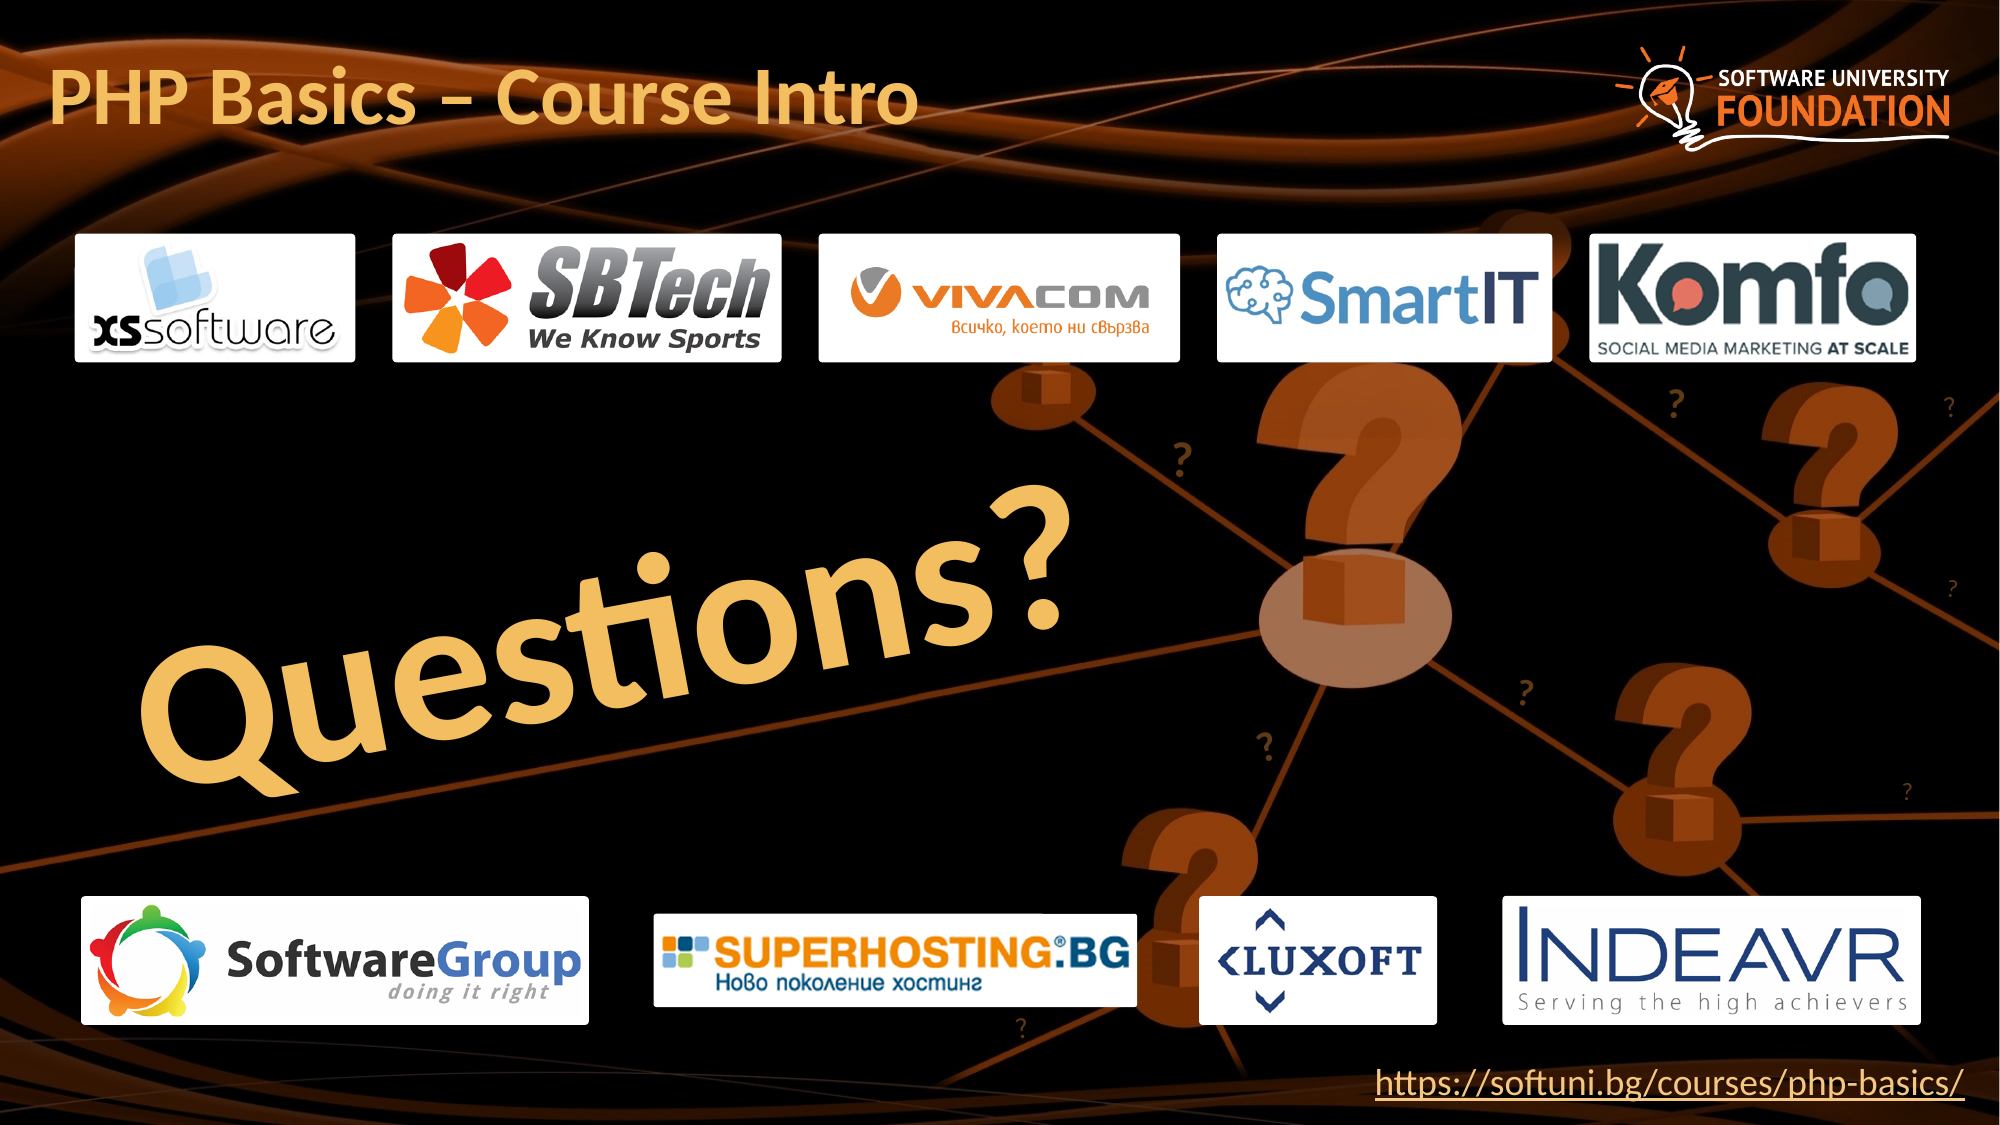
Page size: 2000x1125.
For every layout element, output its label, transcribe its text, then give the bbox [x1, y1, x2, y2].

title PHP Basics – Course Intro [30, 6, 1602, 189]
list https://softuni.bg/courses/php-basics/ [250, 1050, 1971, 1108]
picture [0, 0, 2000, 1125]
